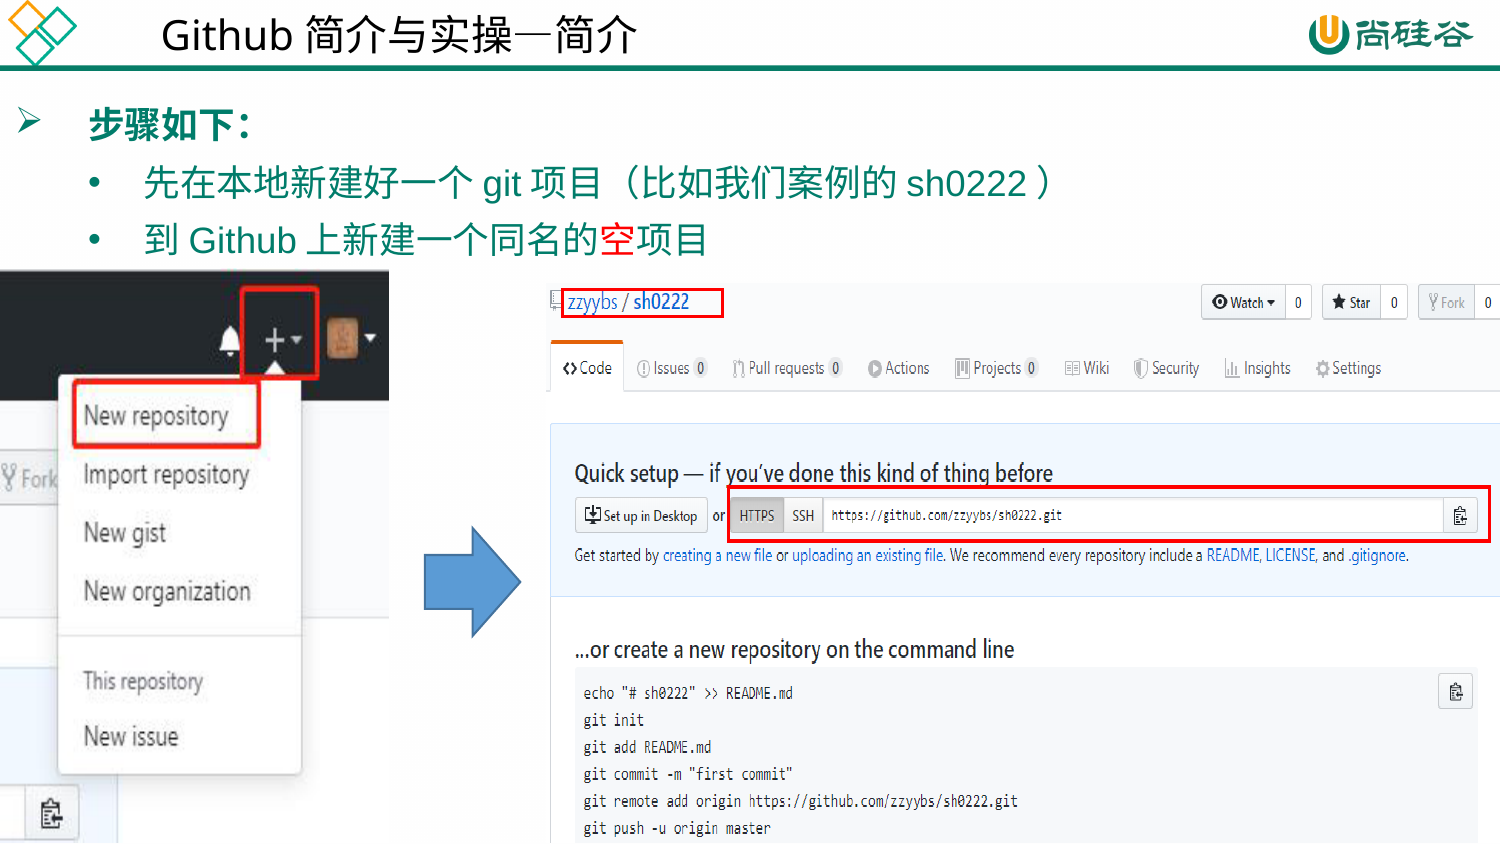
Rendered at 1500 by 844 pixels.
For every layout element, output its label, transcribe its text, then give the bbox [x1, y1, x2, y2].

text_box [423, 525, 522, 639]
picture [0, 268, 1500, 844]
text_box 步骤如下： 先在本地新建好一个git项目（比如我们案例的sh0222） 到Github上新建一个同名的空项目 [0, 81, 1500, 269]
picture [0, 0, 1500, 81]
text_box Github简介与实操—简介 [145, 0, 970, 66]
